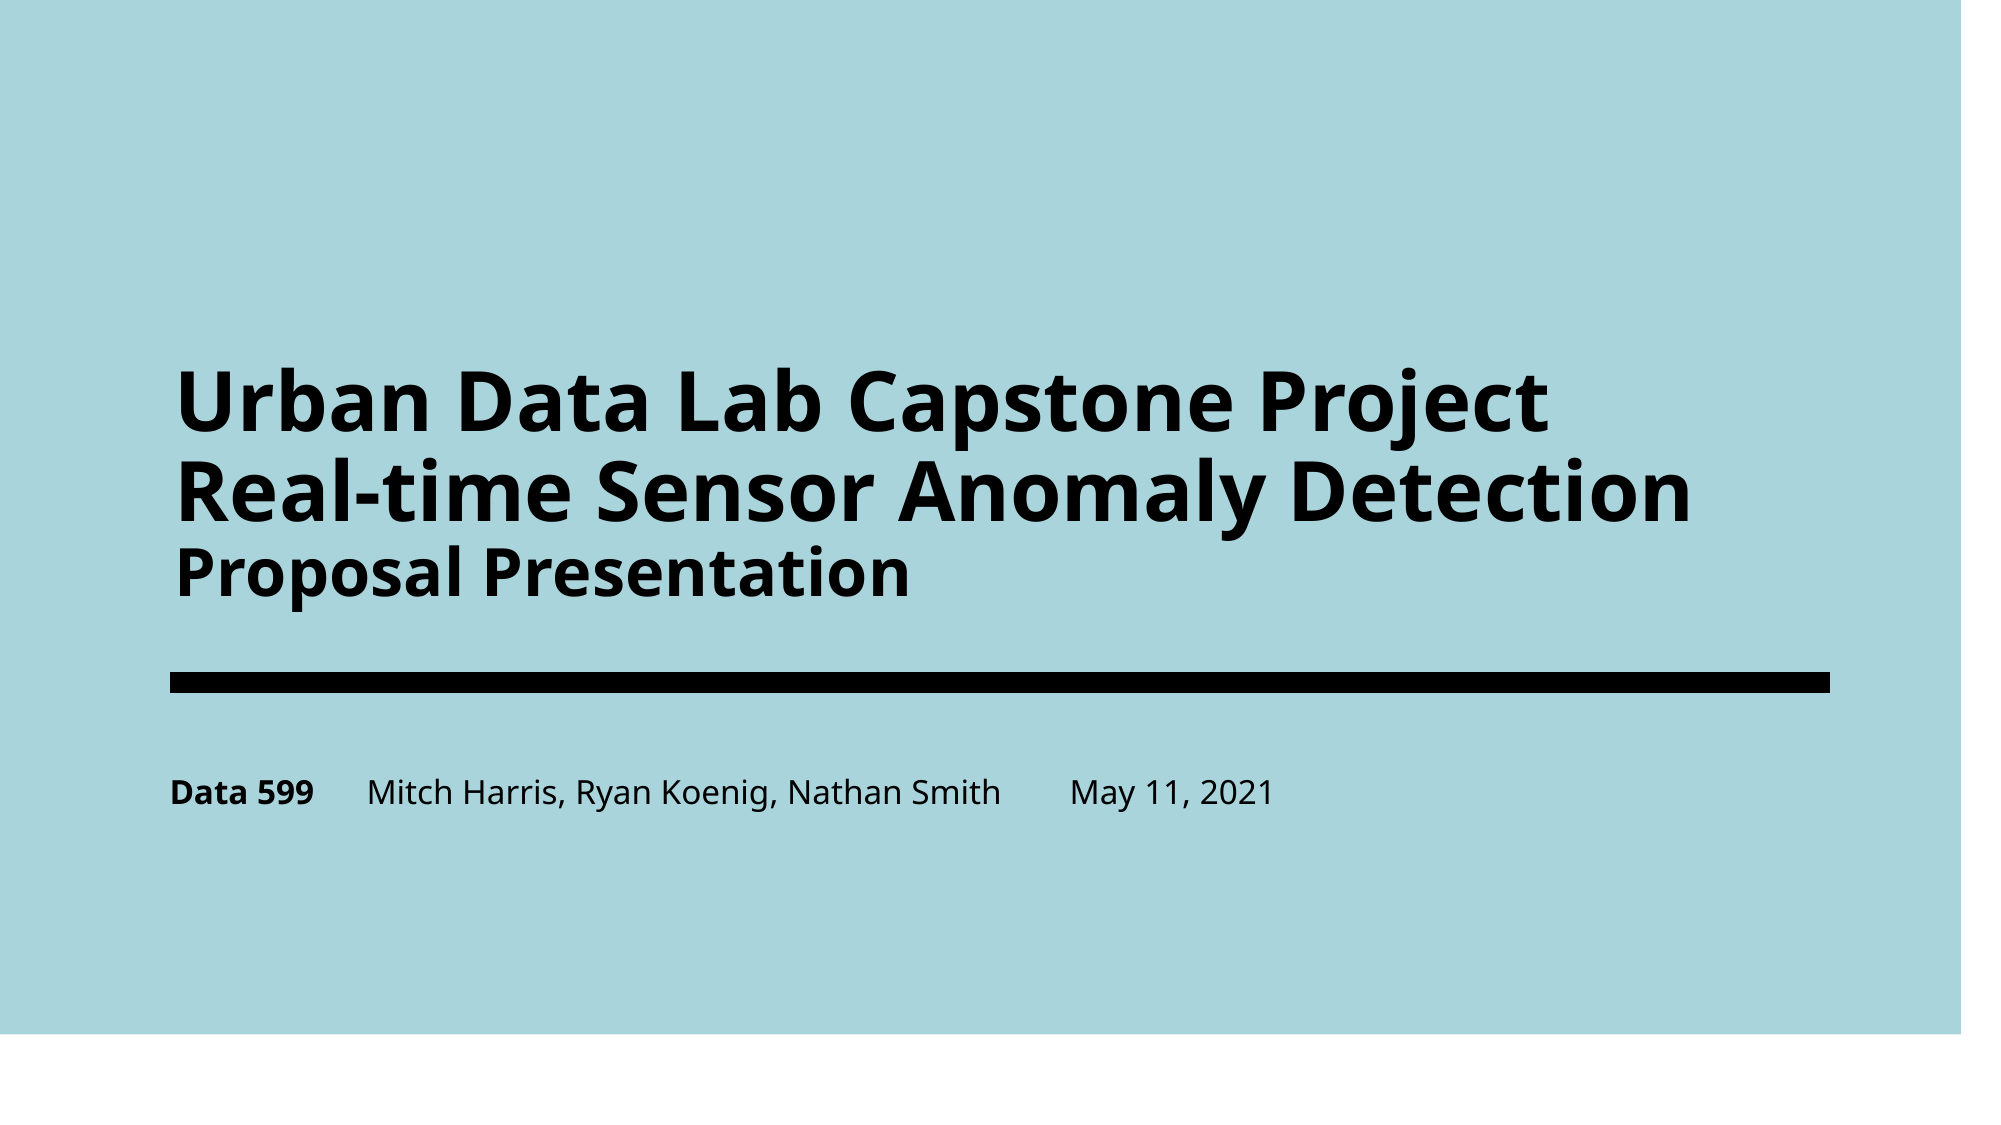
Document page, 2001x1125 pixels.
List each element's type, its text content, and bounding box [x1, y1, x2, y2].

title Urban Data Lab Capstone Project Real-time Sensor Anomaly Detection Proposal Presentation [160, 271, 1779, 619]
list Data 599 Mitch Harris, Ryan Koenig, Nathan Smith May 11, 2021 [169, 775, 1450, 822]
